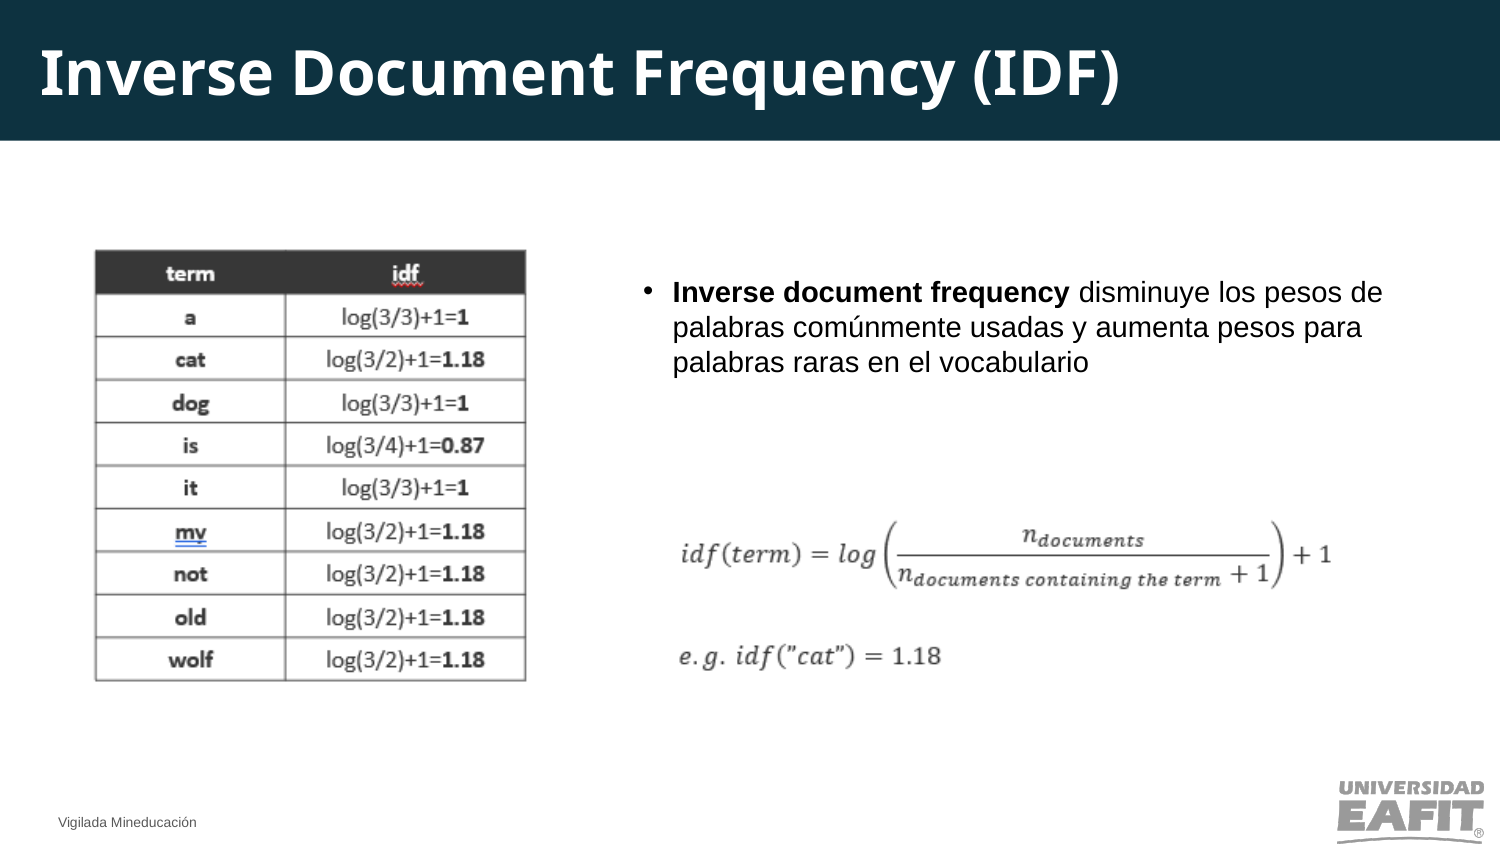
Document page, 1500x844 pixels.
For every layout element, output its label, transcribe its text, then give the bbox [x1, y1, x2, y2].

picture [1337, 781, 1484, 844]
picture [80, 239, 547, 700]
text_box Inverse Document Frequency (IDF) [25, 17, 1255, 166]
text_box Inverse document frequency disminuye los pesos de palabras comúnmente usadas y aumenta pesos para palabras raras en el vocabulario [628, 265, 1480, 386]
picture [639, 499, 1345, 710]
